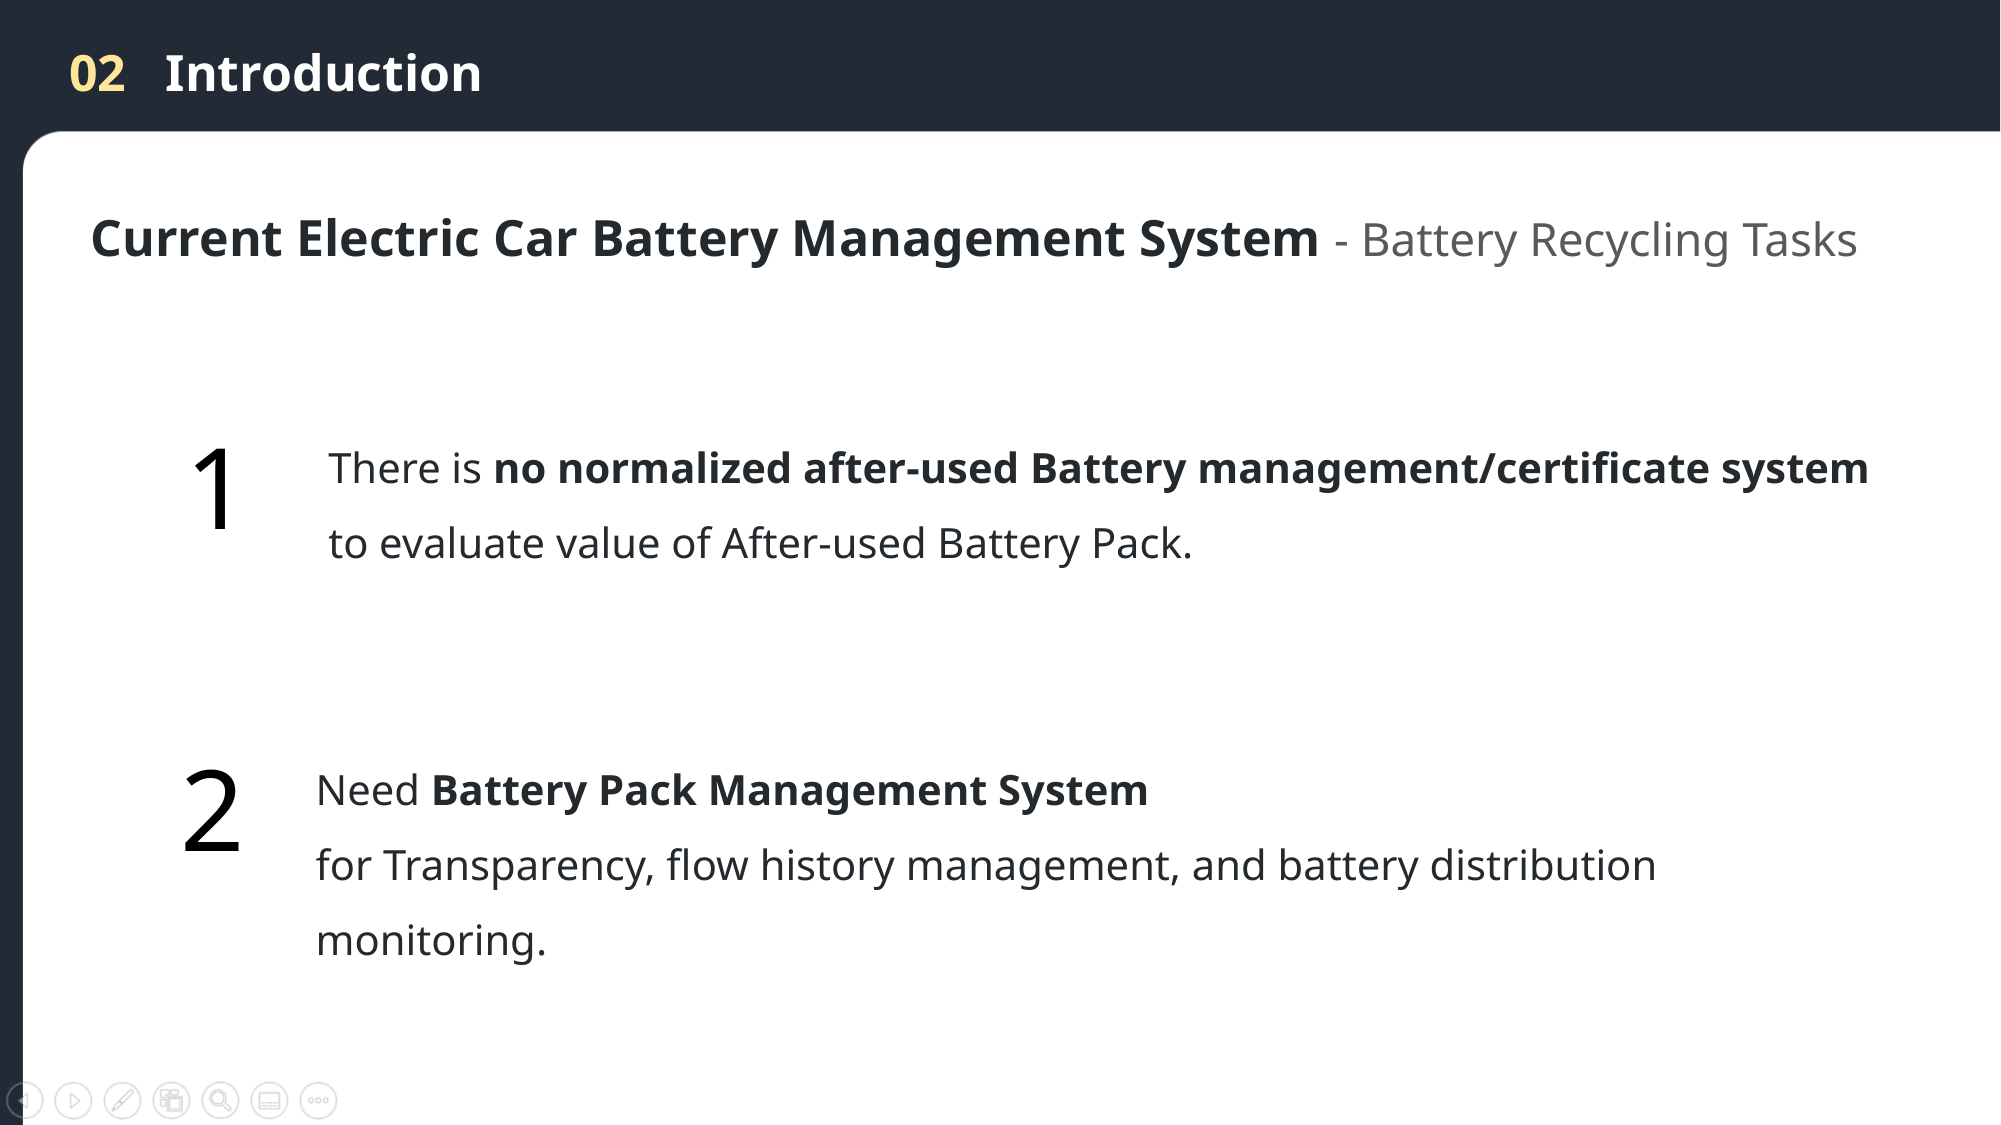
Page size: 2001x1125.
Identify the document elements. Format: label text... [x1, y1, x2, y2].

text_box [156, 731, 1901, 964]
text_box Introduction [150, 33, 499, 109]
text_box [156, 409, 1945, 642]
text_box Current Electric Car Battery Management System - Battery Recycling Tasks [75, 198, 1874, 274]
text_box 02 [54, 33, 142, 109]
picture [0, 0, 2001, 1125]
